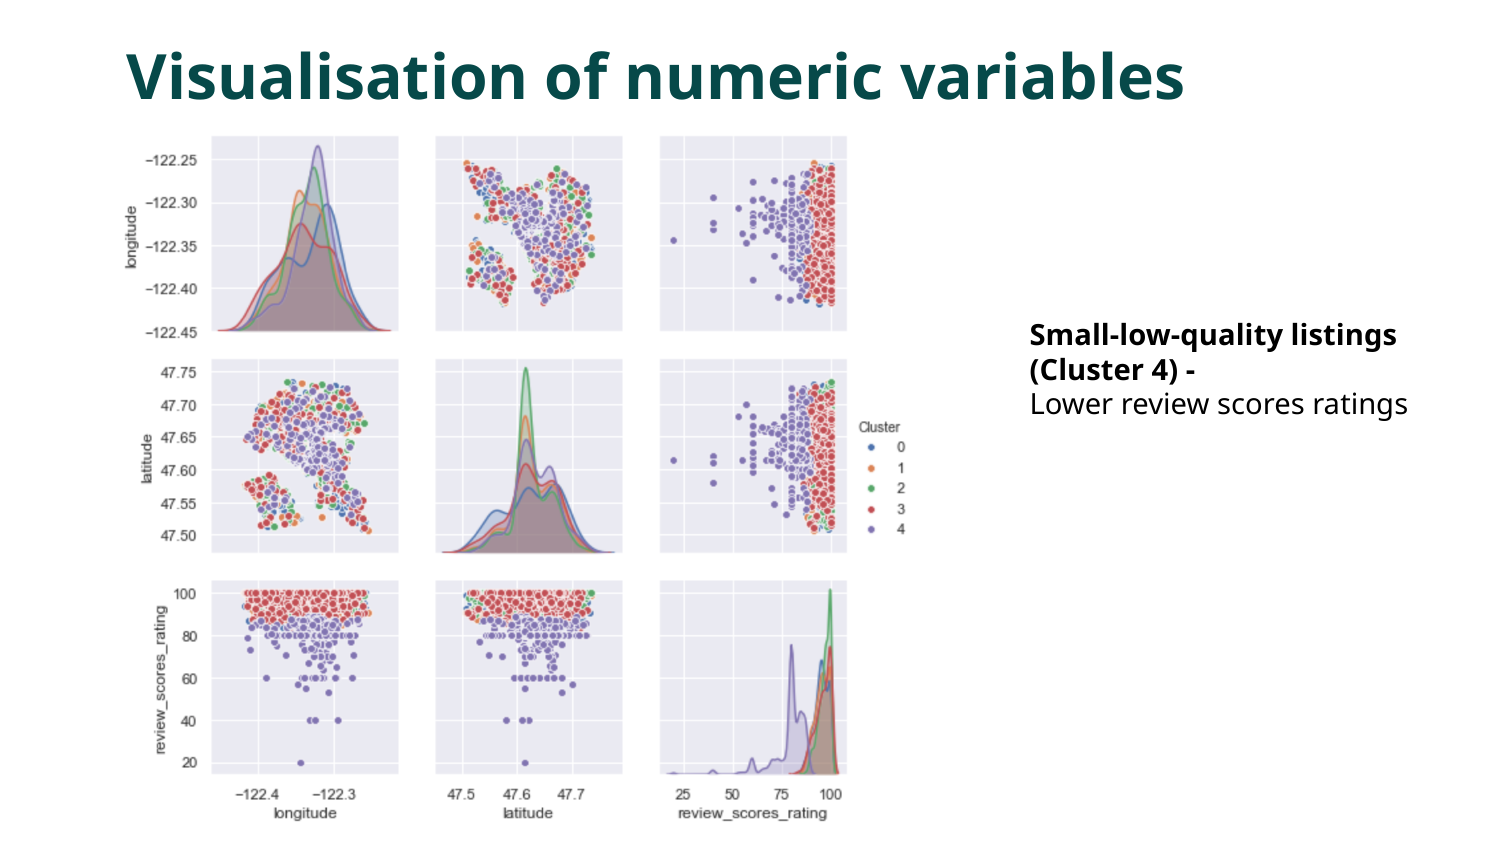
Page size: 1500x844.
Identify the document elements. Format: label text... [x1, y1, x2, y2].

picture [83, 125, 936, 829]
text_box Small-low-quality listings (Cluster 4) - Lower review scores ratings [1014, 301, 1430, 483]
title Visualisation of numeric variables [111, 22, 1500, 117]
